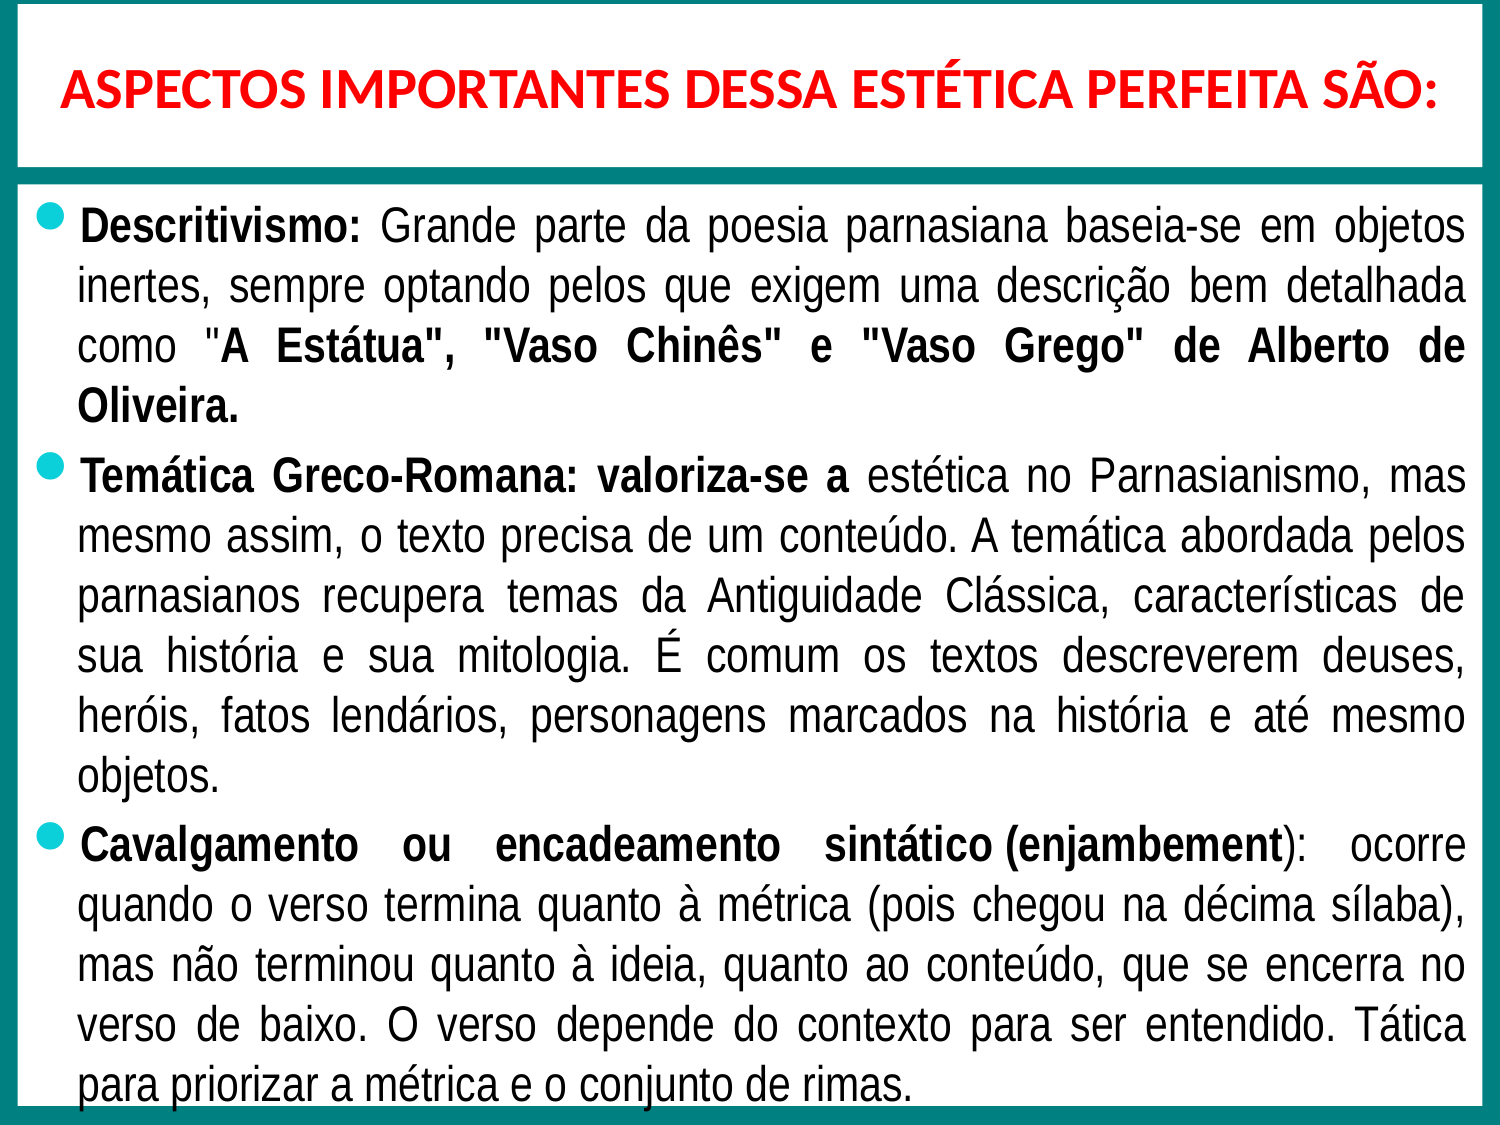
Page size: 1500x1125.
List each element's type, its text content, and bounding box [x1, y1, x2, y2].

title ASPECTOS IMPORTANTES DESSA ESTÉTICA PERFEITA SÃO: [17, 4, 1483, 168]
list Descritivismo: Grande parte da poesia parnasiana baseia-se em objetos inertes, sempre optando pelos que exigem uma descrição bem detalhada como "A Estátua", "Vaso Chinês" e "Vaso Grego" de Alberto de Oliveira. Temática Greco-Romana: valoriza-se a estética no Parnasianismo, mas mesmo assim, o texto precisa de um conteúdo. A temática abordada pelos parnasianos recupera temas da Antiguidade Clássica, características de sua história e sua mitologia. É comum os textos descreverem deuses, heróis, fatos lendários, personagens marcados na história e até mesmo objetos. Cavalgamento ou encadeamento sintático (enjambement): ocorre quando o verso termina quanto à métrica (pois chegou na décima sílaba), mas não terminou quanto à ideia, quanto ao conteúdo, que se encerra no verso de baixo. O verso depende do contexto para ser entendido. Tática para priorizar a métrica e o conjunto de rimas. [17, 184, 1483, 1106]
